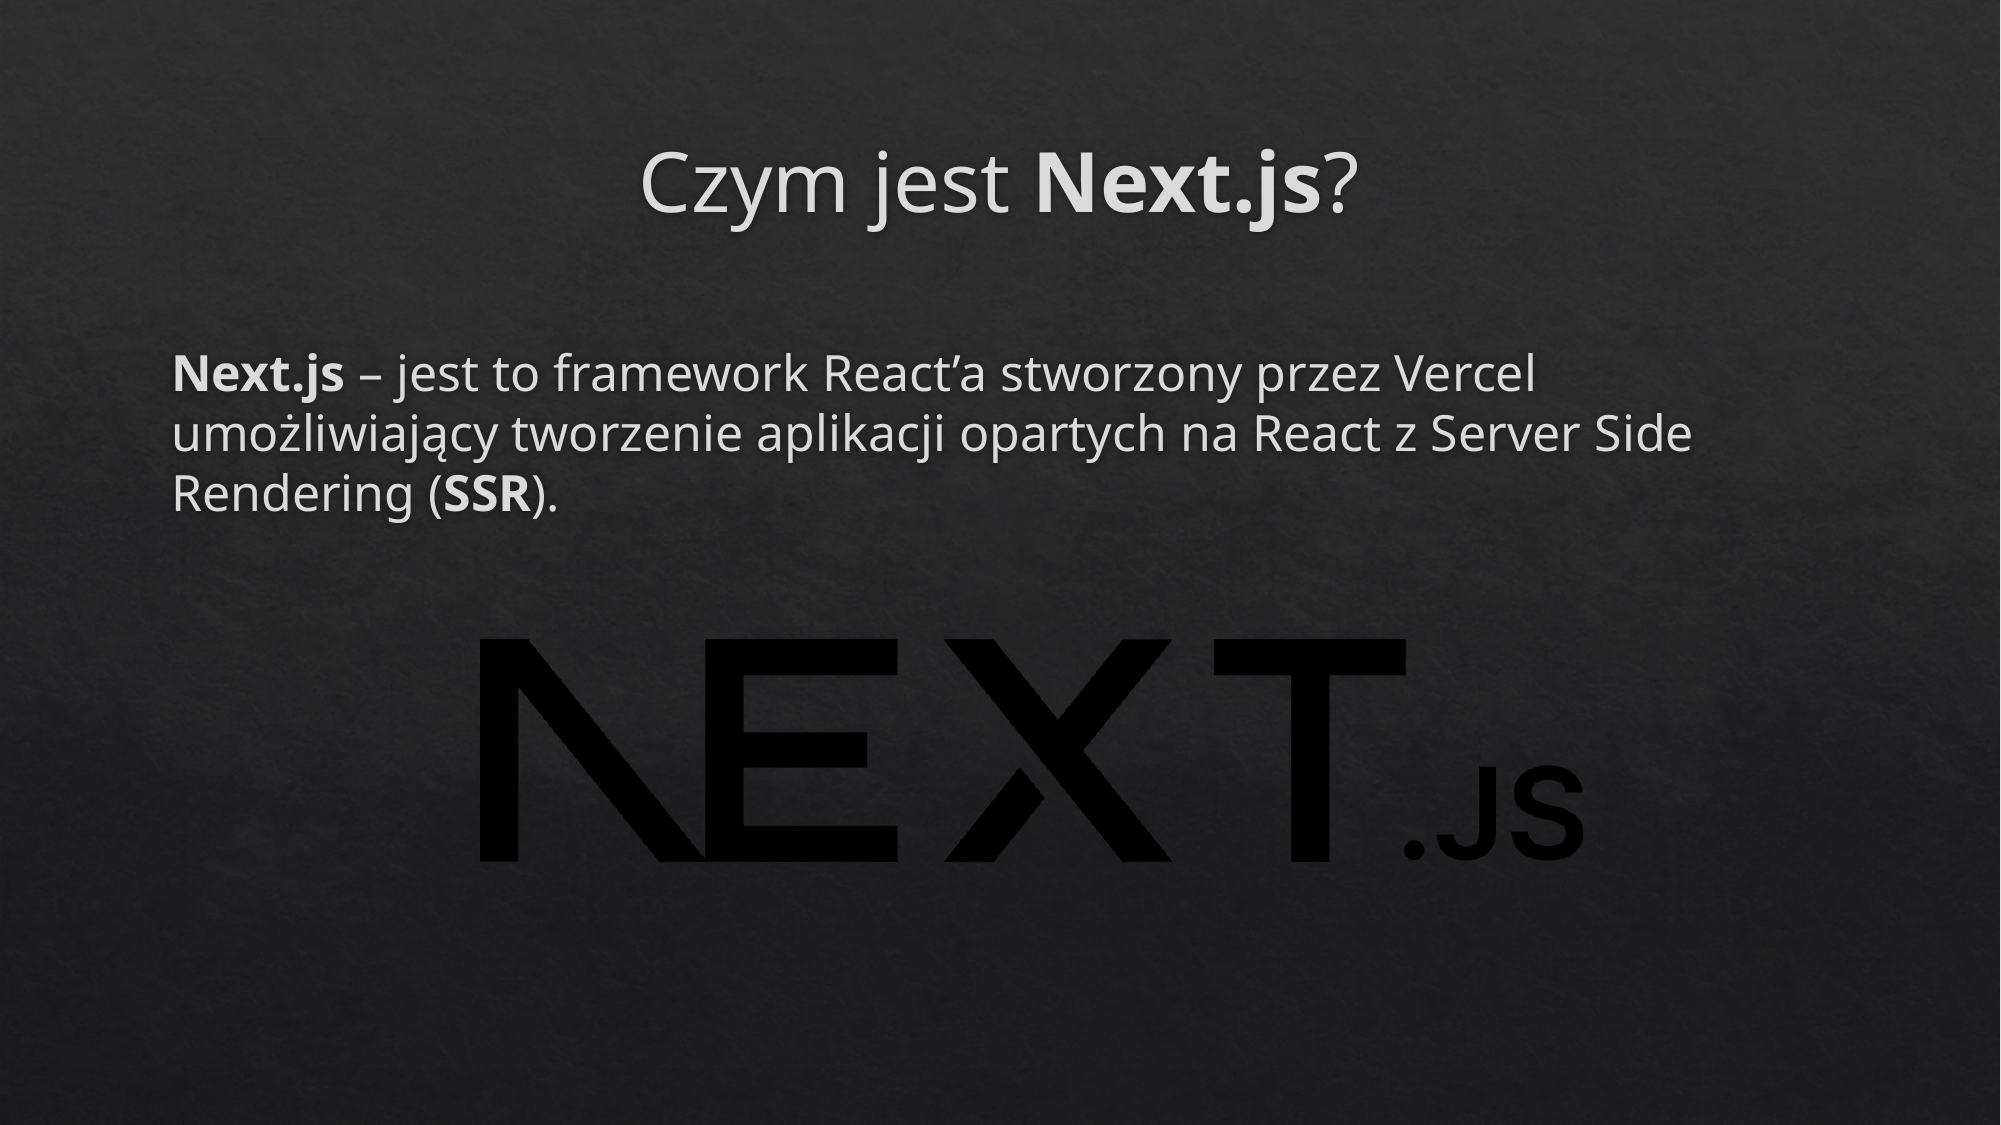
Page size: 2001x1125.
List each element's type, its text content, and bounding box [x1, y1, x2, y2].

title Czym jest Next.js? [149, 99, 1849, 260]
list Next.js – jest to framework React’a stworzony przez Vercel umożliwiający tworzenie aplikacji opartych na React z Server Side Rendering (SSR). [149, 334, 1849, 557]
picture [480, 638, 1584, 864]
